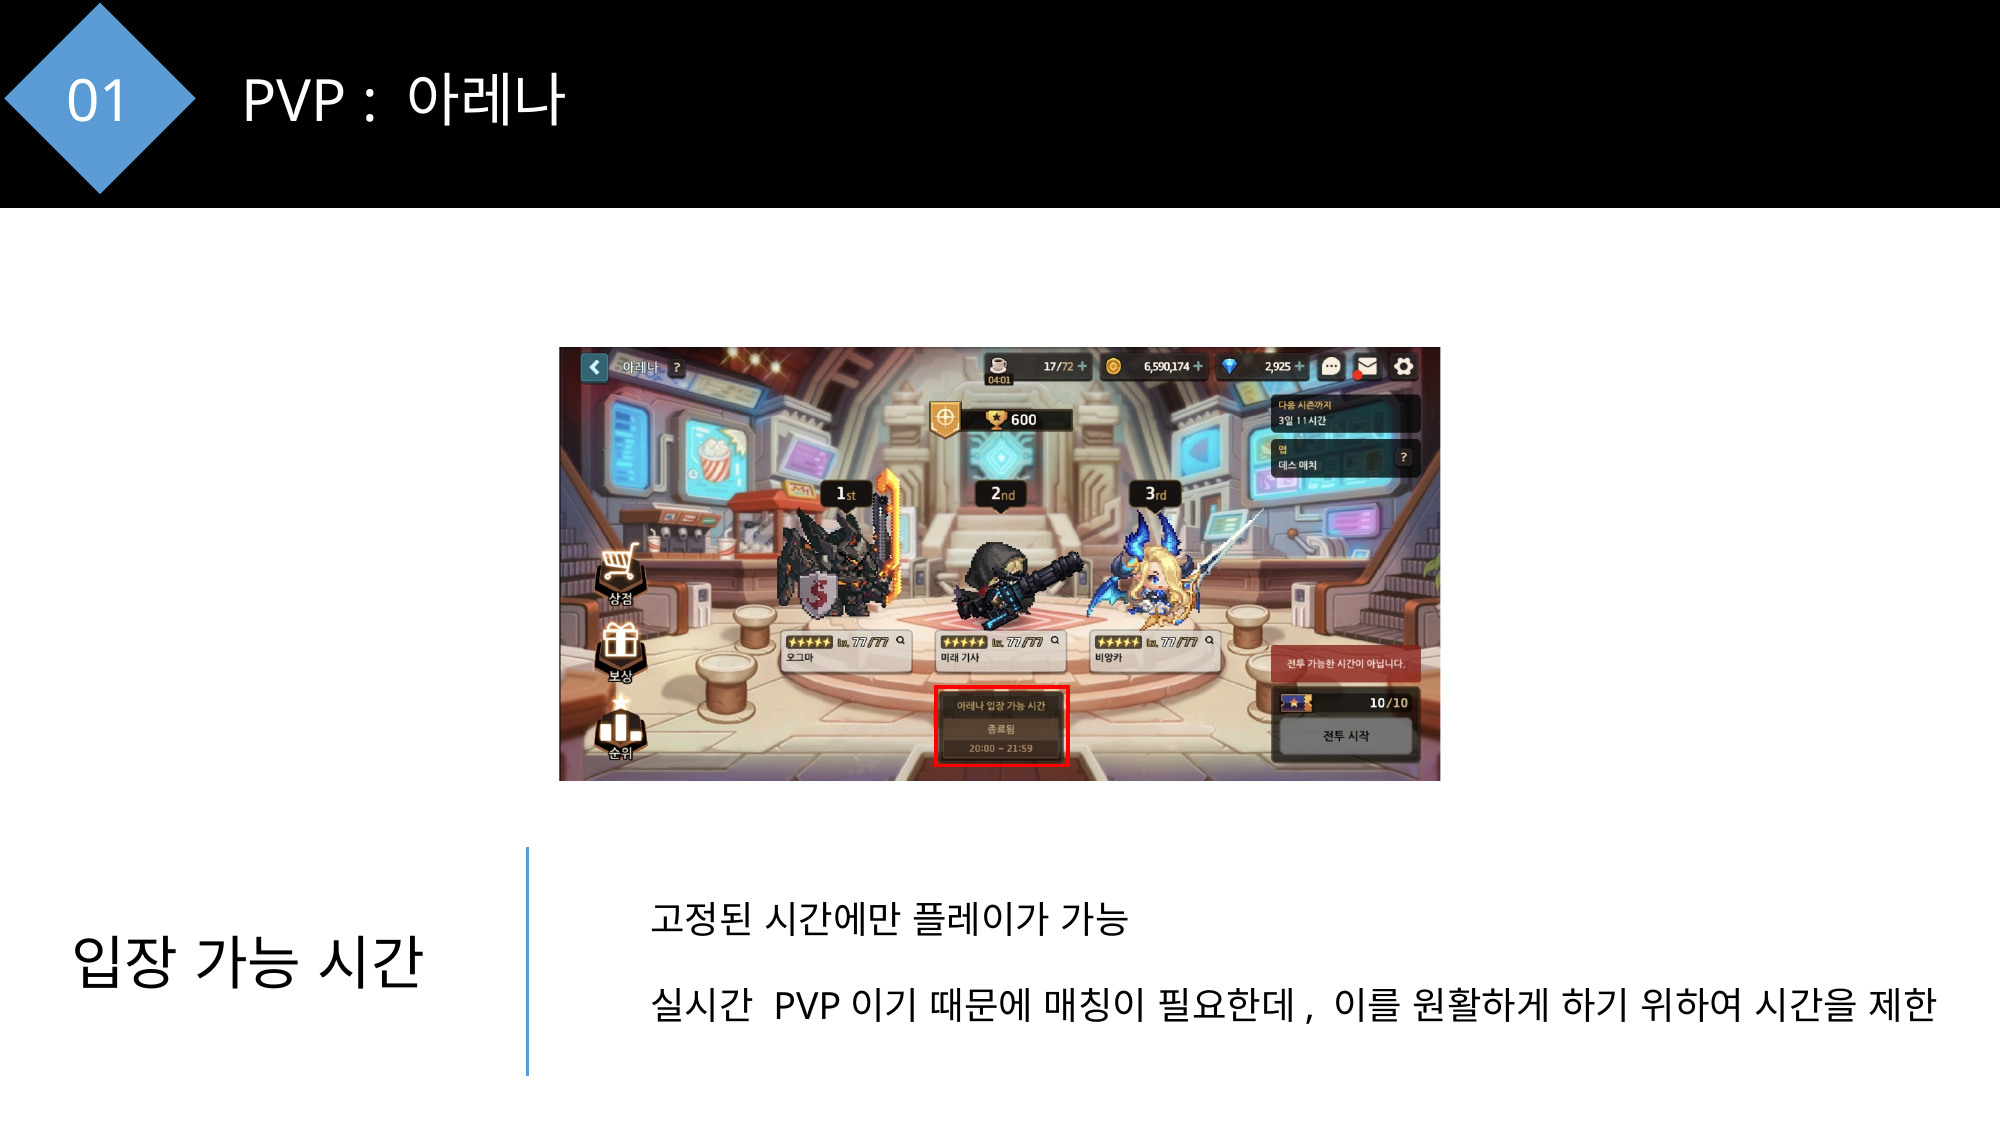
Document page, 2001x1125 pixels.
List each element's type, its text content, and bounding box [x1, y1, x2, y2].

text_box 고정된 시간에만 플레이가 가능 [635, 888, 1955, 949]
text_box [32, 30, 168, 167]
text_box [0, 0, 2000, 209]
text_box PVP : 아레나 [226, 55, 936, 141]
text_box 입장 가능 시간 [56, 918, 449, 1004]
picture [559, 347, 1441, 781]
text_box 실시간 PVP이기 때문에 매칭이 필요한데, 이를 원활하게 하기 위하여 시간을 제한 [635, 974, 2000, 1035]
